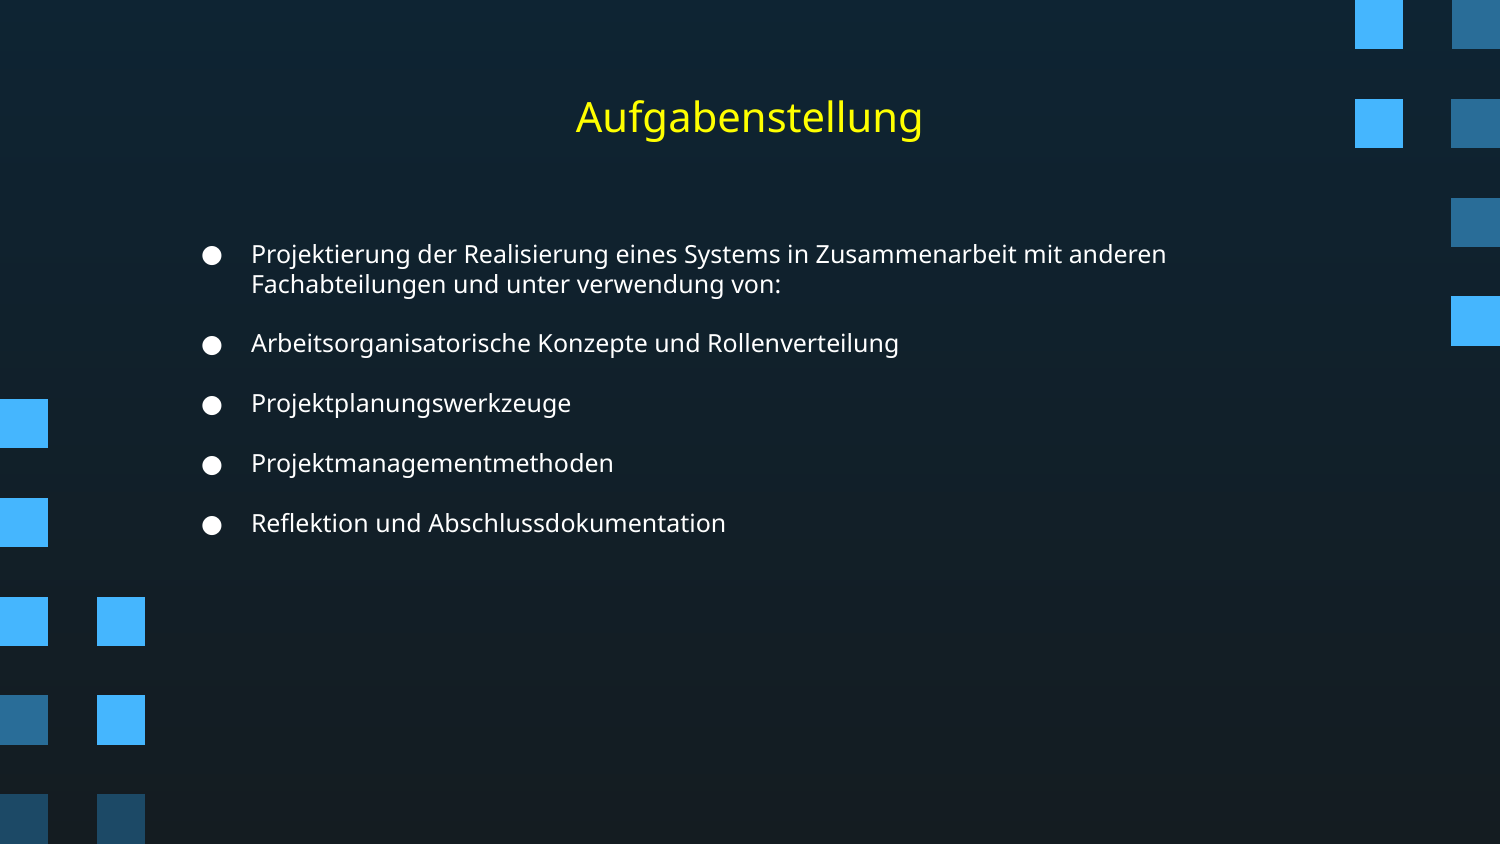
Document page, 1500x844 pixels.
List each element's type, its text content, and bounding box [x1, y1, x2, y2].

title Aufgabenstellung [117, 88, 1383, 144]
text_box Projektierung der Realisierung eines Systems in Zusammenarbeit mit anderen Fachabteilungen und unter verwendung von: Arbeitsorganisatorische Konzepte und Rollenverteilung Projektplanungswerkzeuge Projektmanagementmethoden Reflektion und Abschlussdokumentation [161, 223, 1329, 803]
